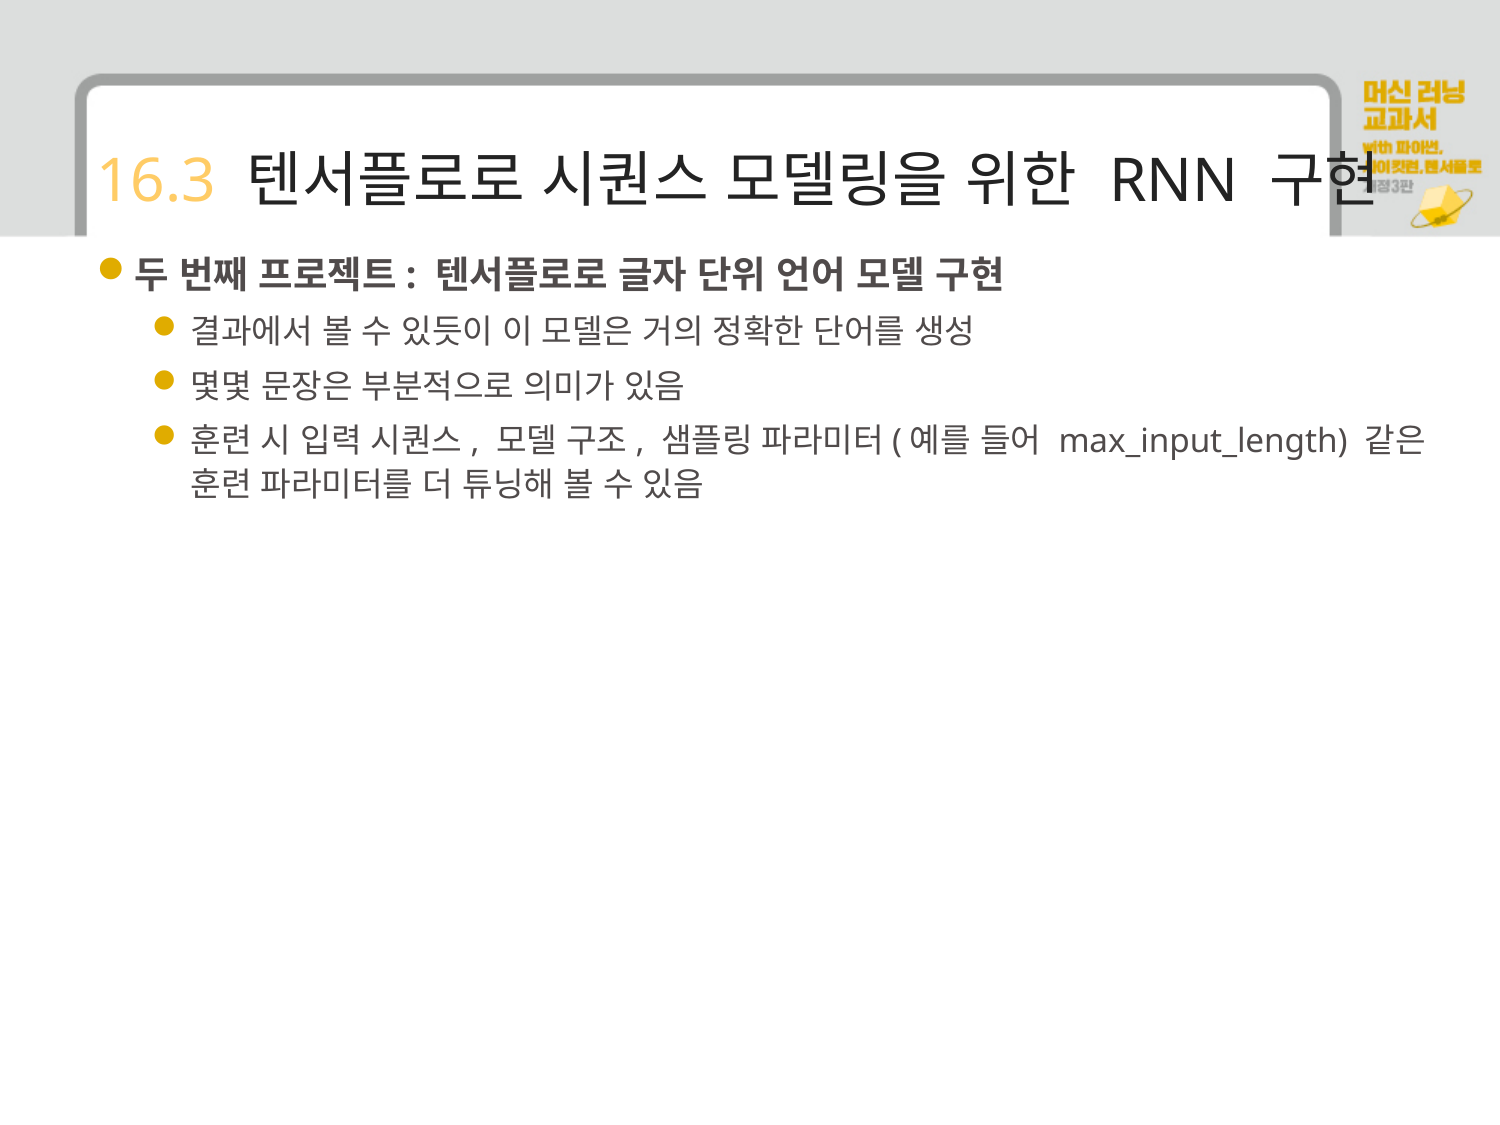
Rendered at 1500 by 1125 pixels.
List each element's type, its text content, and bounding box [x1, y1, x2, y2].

picture [0, 0, 1500, 1125]
title 16.3 텐서플로로 시퀀스 모델링을 위한 RNN 구현 [81, 90, 1412, 222]
list 두 번째 프로젝트: 텐서플로로 글자 단위 언어 모델 구현 결과에서 볼 수 있듯이 이 모델은 거의 정확한 단어를 생성 몇몇 문장은 부분적으로 의미가 있음 훈련 시 입력 시퀀스, 모델 구조, 샘플링 파라미터(예를 들어 max_input_length) 같은 훈련 파라미터를 더 튜닝해 볼 수 있음 [81, 239, 1459, 1054]
